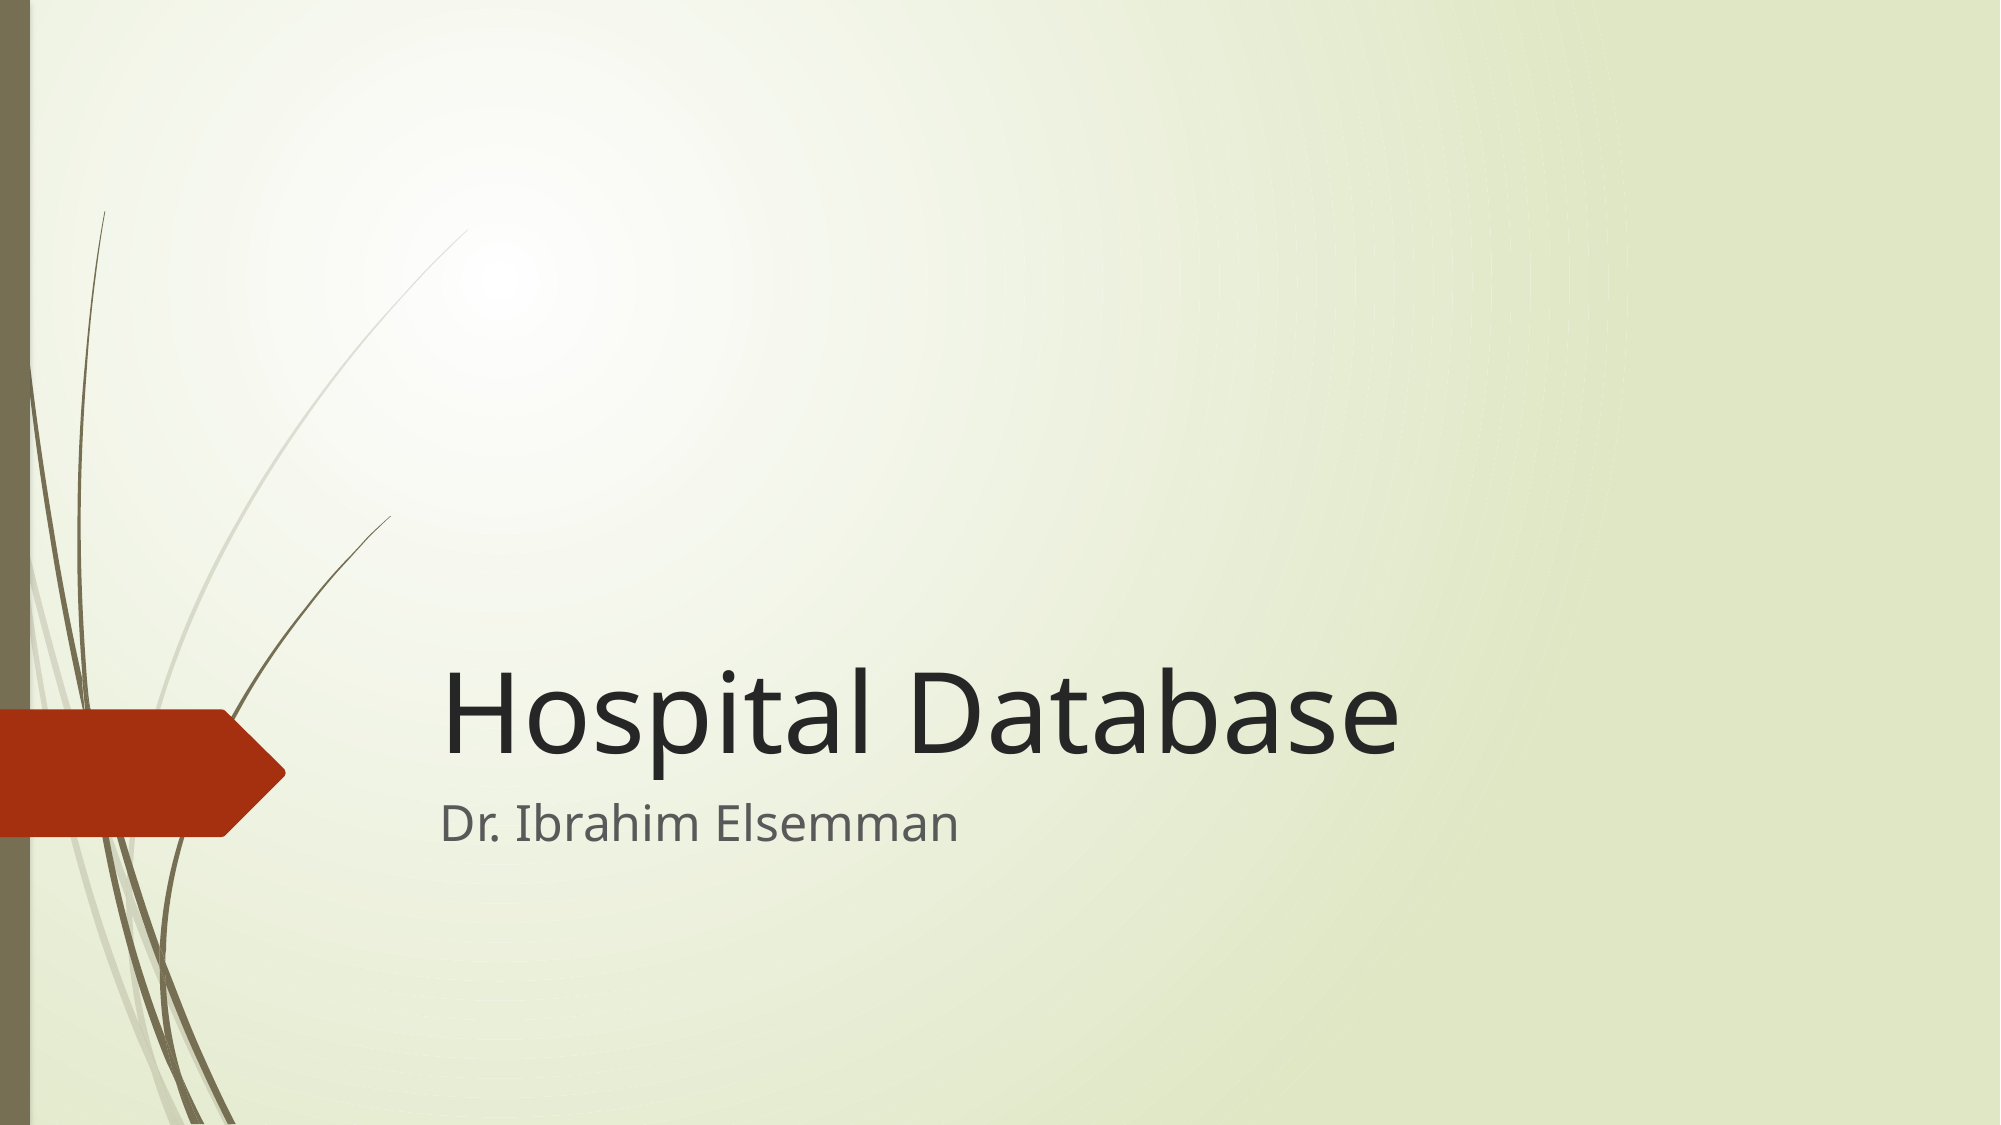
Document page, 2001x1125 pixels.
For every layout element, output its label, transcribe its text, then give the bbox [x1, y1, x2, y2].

title Hospital Database [424, 412, 1888, 783]
subtitle Dr. Ibrahim Elsemman [424, 783, 1888, 969]
